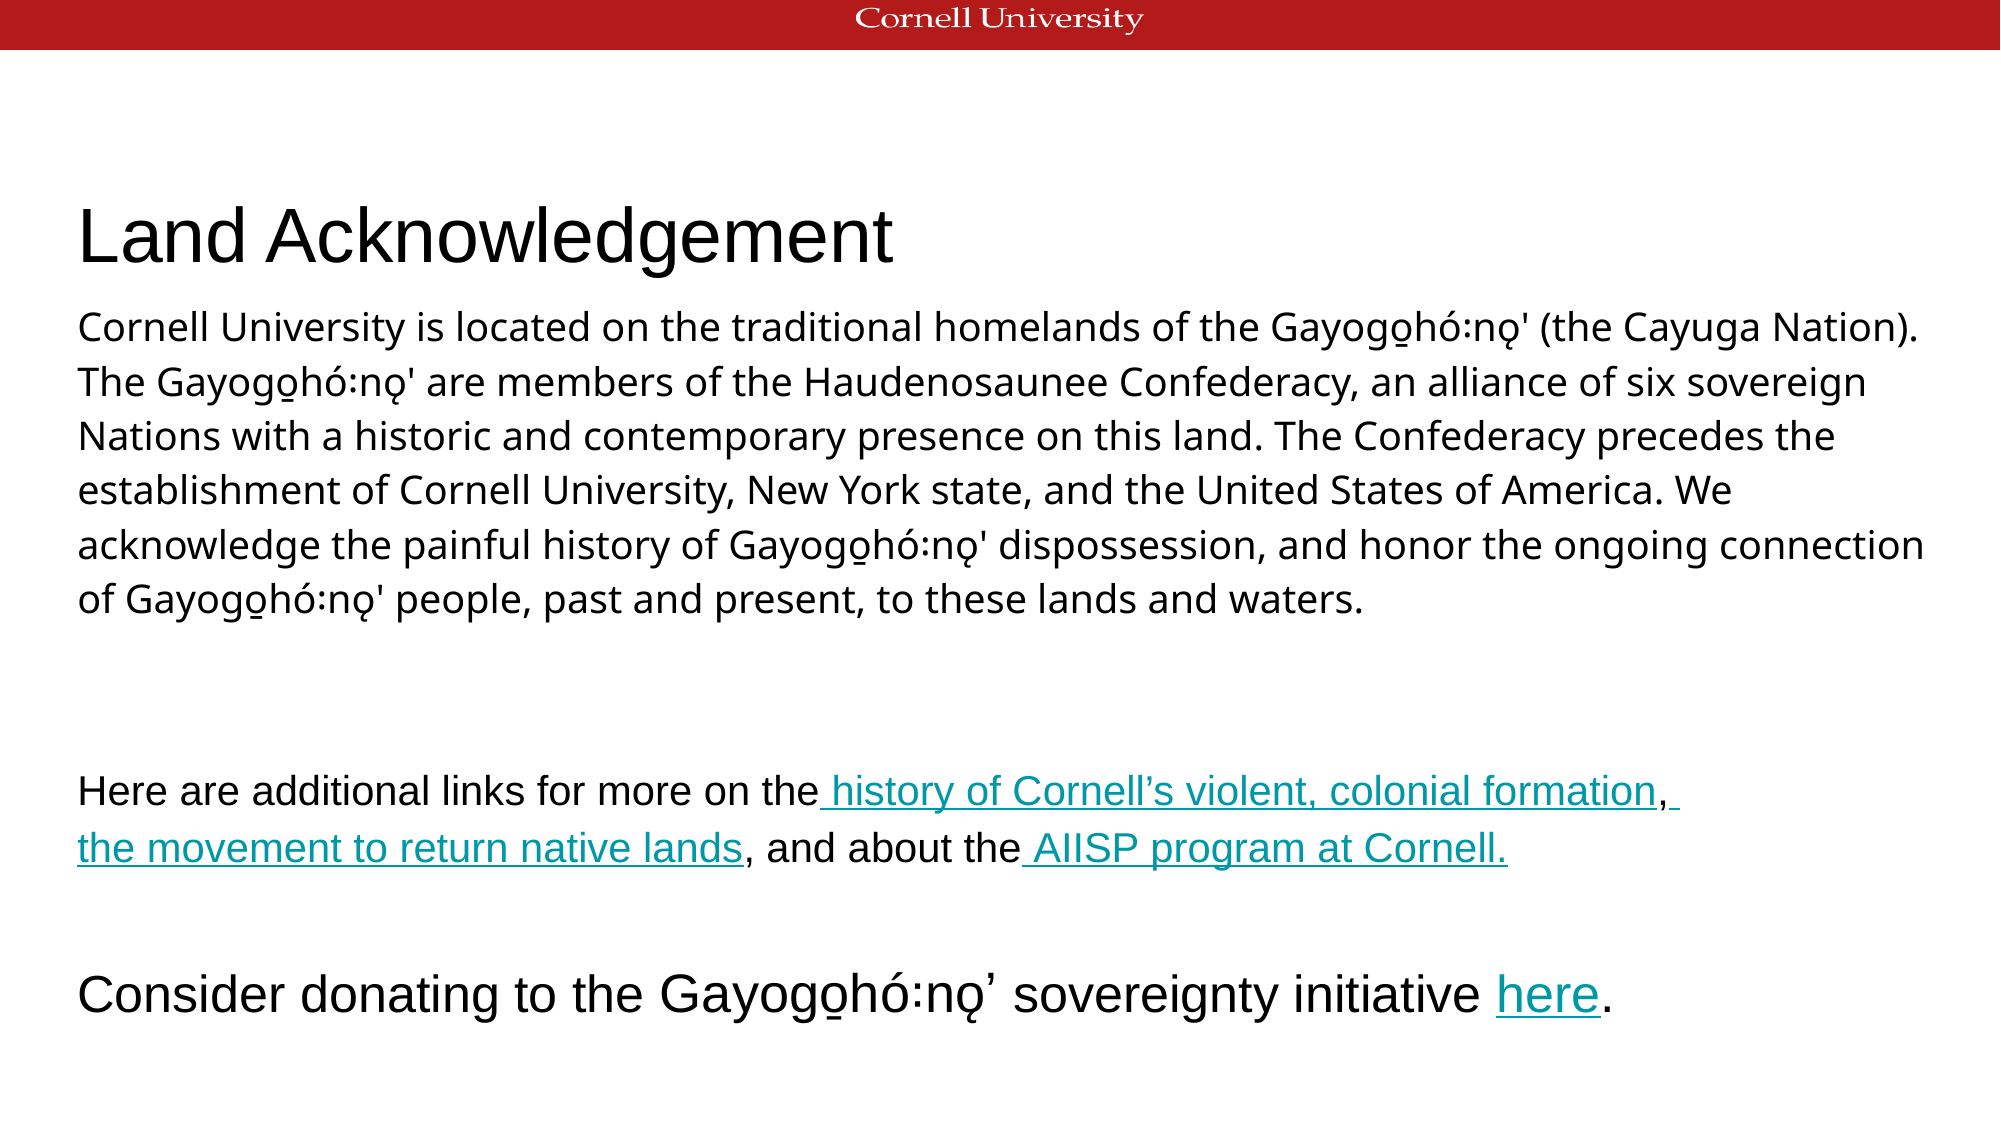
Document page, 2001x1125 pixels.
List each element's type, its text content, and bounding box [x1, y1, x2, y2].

text_box Here are additional links for more on the history of Cornell’s violent, colonial formation, the movement to return native lands, and about the AIISP program at Cornell. [62, 741, 1855, 887]
picture [0, 0, 2000, 60]
text_box Consider donating to the Gayogo̱hó꞉nǫʼ sovereignty initiative here. [62, 943, 1728, 1039]
list Cornell University is located on the traditional homelands of the Gayogo̱hó꞉nǫ' (the Cayuga Nation). The Gayogo̱hó꞉nǫ' are members of the Haudenosaunee Confederacy, an alliance of six sovereign Nations with a historic and contemporary presence on this land. The Confederacy precedes the establishment of Cornell University, New York state, and the United States of America. We acknowledge the painful history of Gayogo̱hó꞉nǫ' dispossession, and honor the ongoing connection of Gayogo̱hó꞉nǫ' people, past and present, to these lands and waters. [62, 288, 1961, 944]
title Land Acknowledgement [62, 174, 1961, 288]
